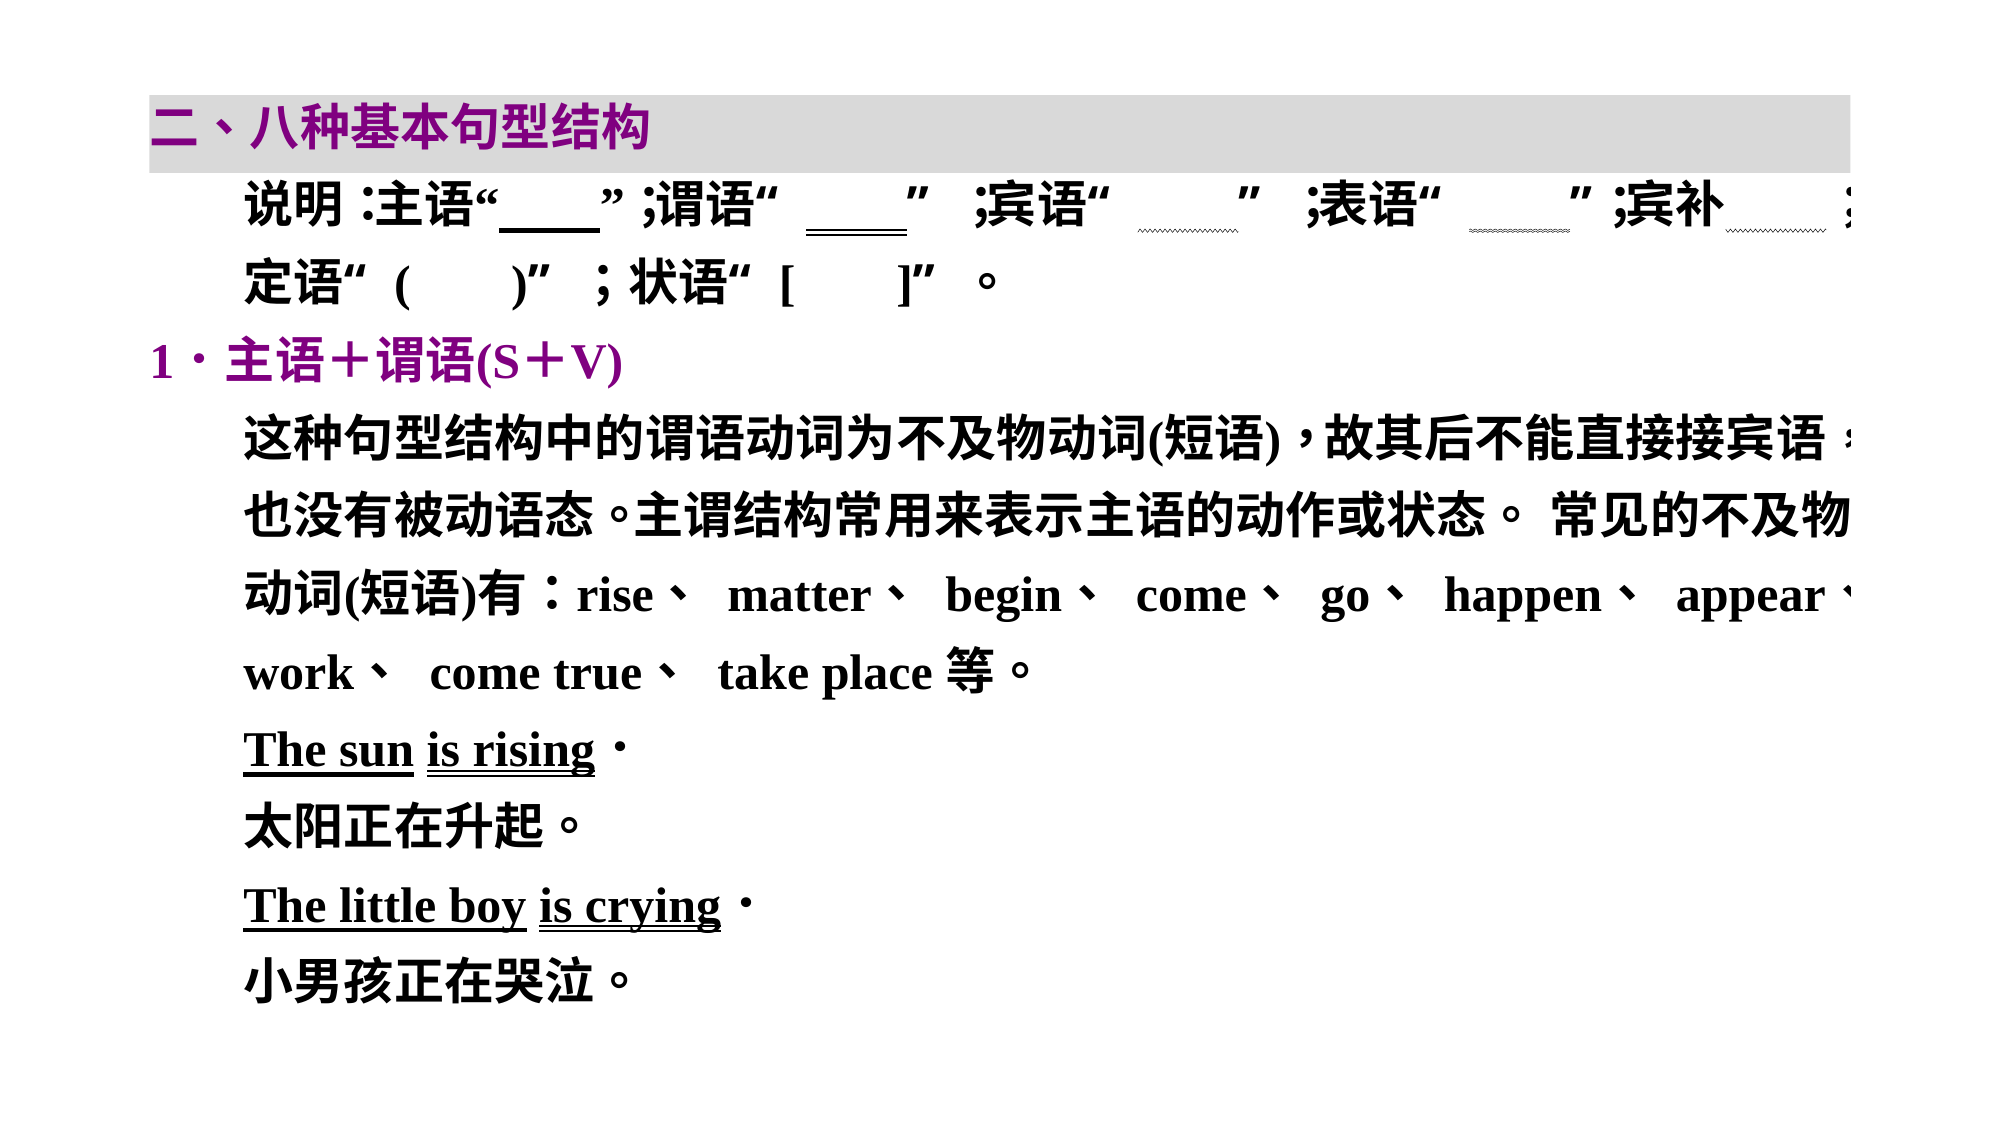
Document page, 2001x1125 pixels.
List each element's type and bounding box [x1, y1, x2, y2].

text_box [149, 95, 1851, 1031]
